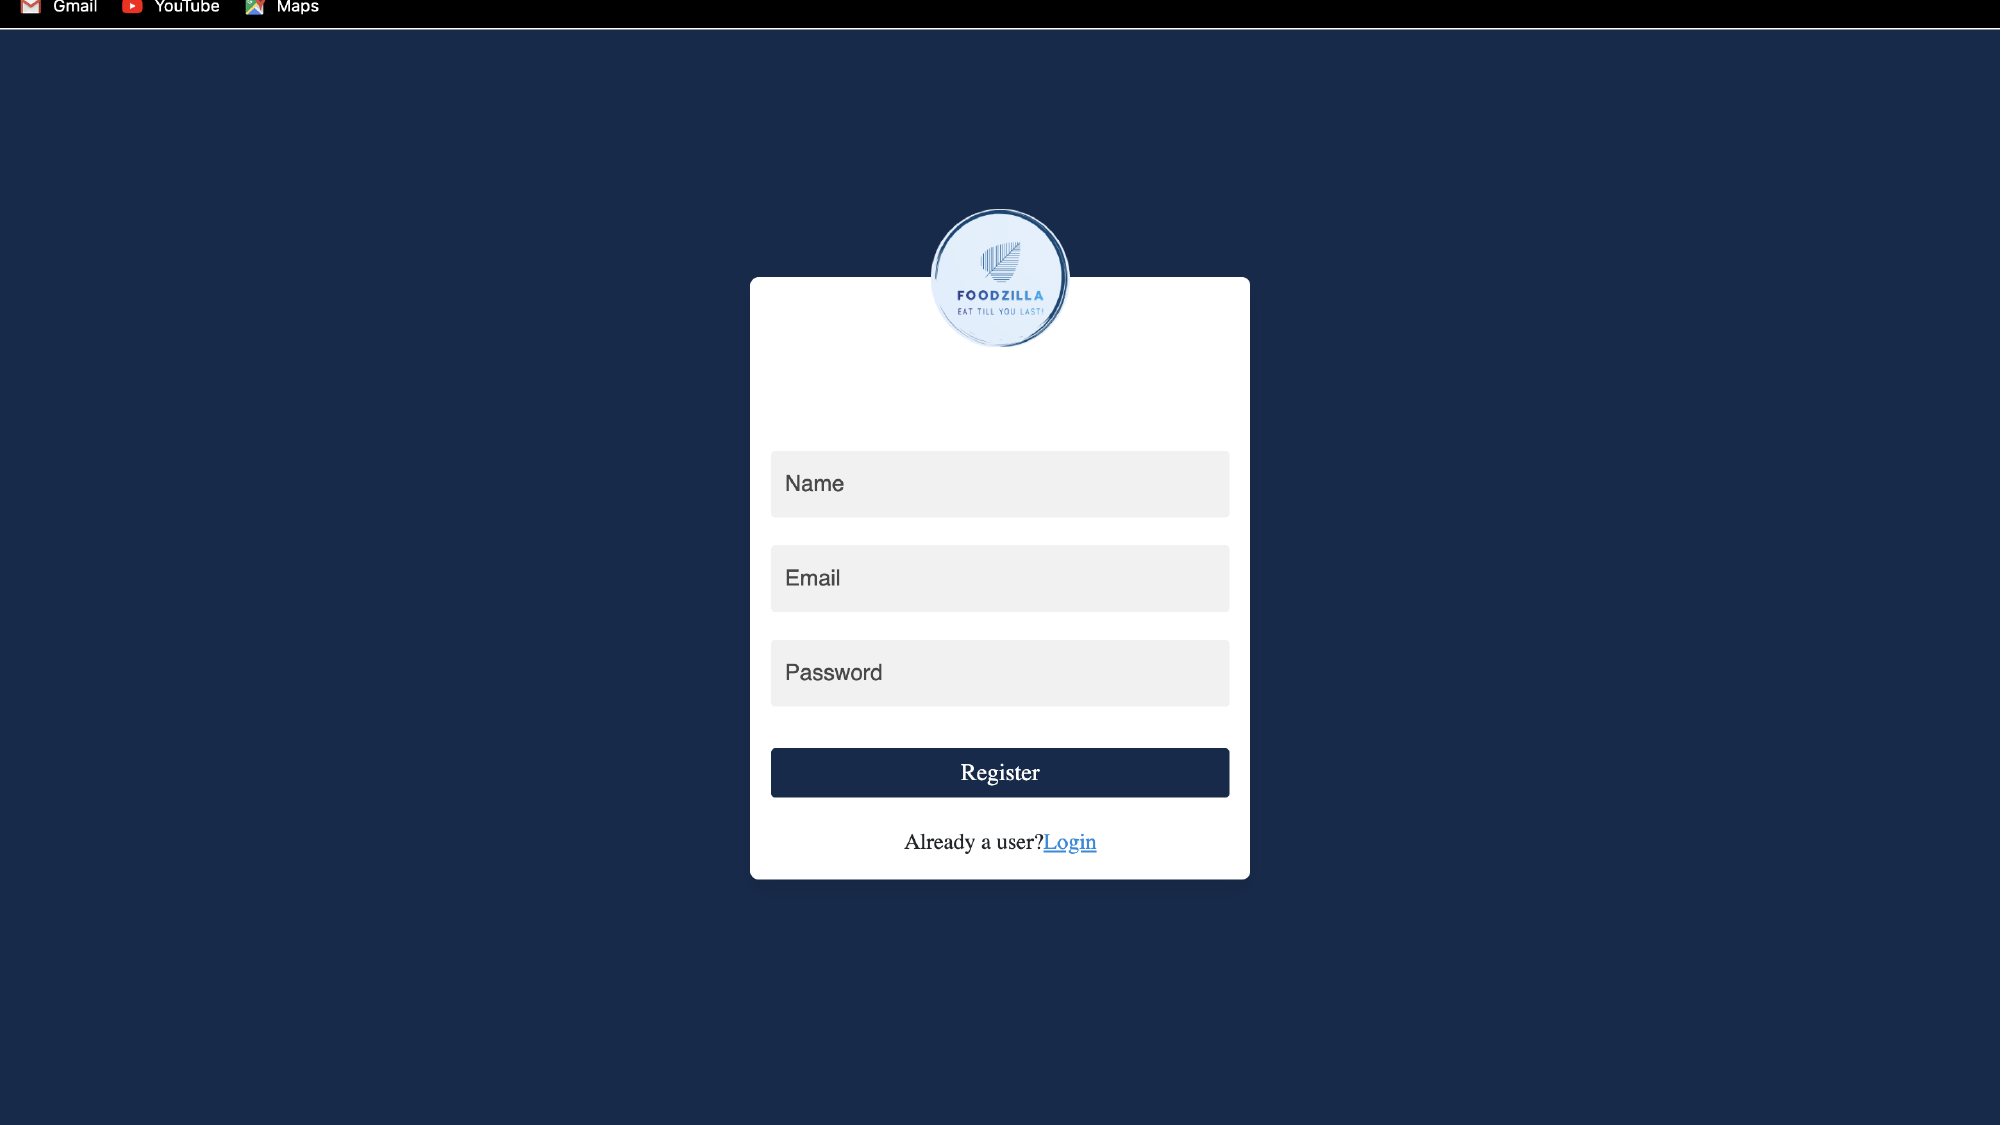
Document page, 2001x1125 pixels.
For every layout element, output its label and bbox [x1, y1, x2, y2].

list [0, 0, 2000, 1125]
